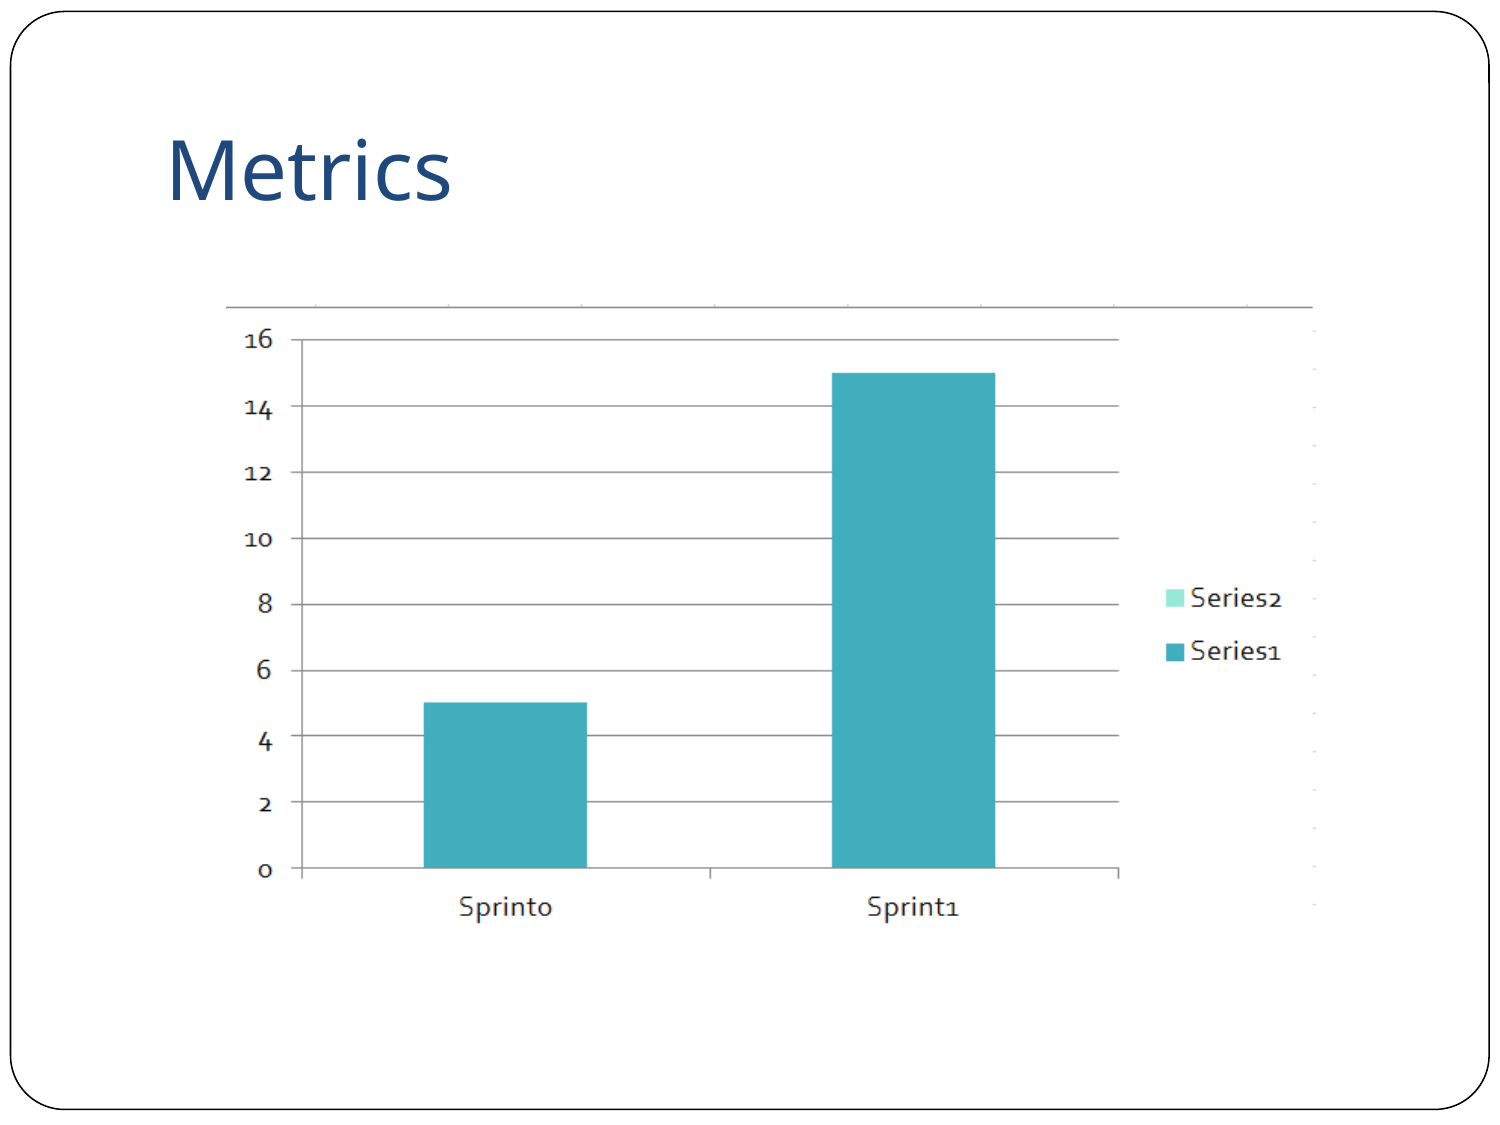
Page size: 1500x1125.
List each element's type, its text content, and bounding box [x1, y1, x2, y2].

title Metrics [150, 45, 1425, 233]
picture [226, 304, 1316, 941]
